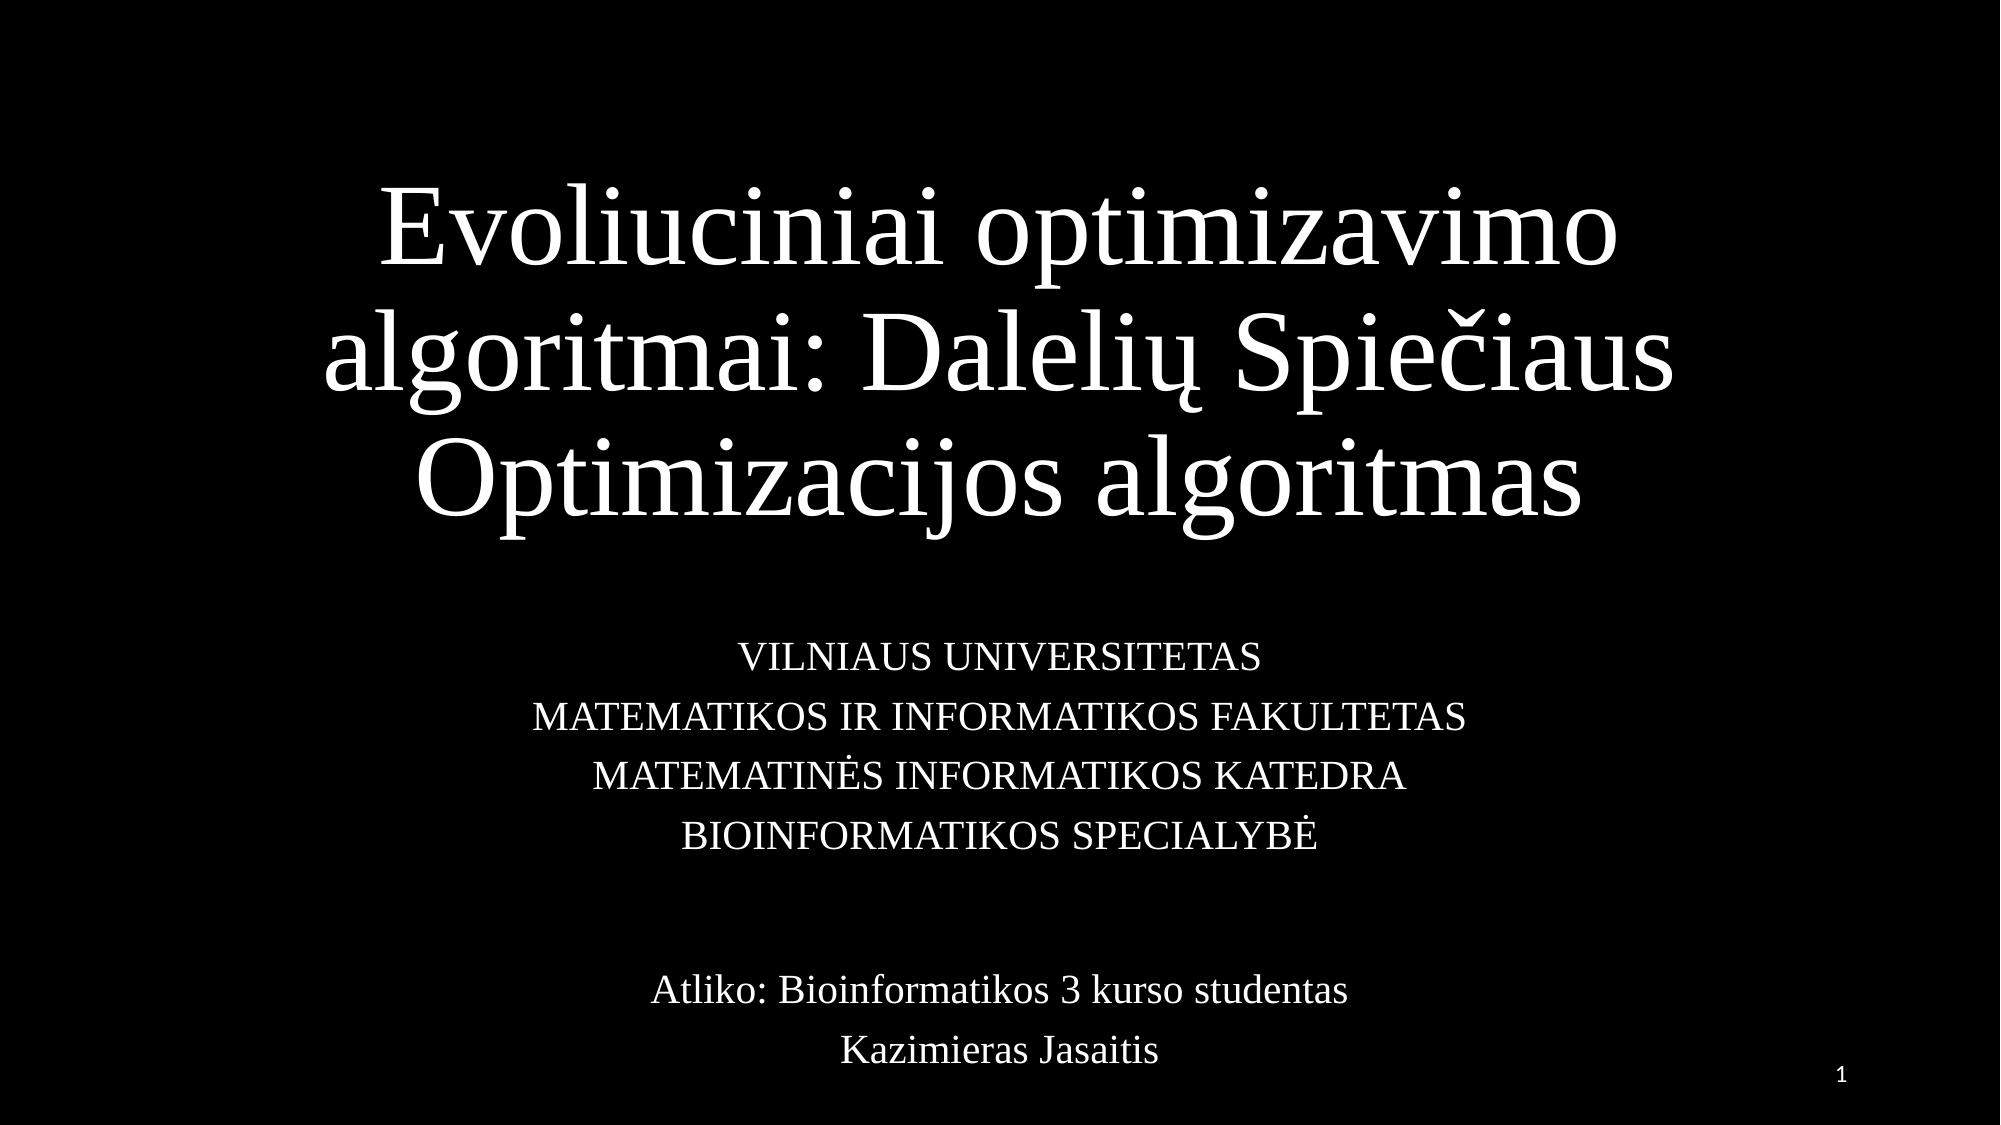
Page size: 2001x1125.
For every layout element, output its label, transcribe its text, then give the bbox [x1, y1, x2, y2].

subtitle VILNIAUS UNIVERSITETAS MATEMATIKOS IR INFORMATIKOS FAKULTETAS MATEMATINĖS INFORMATIKOS KATEDRA BIOINFORMATIKOS SPECIALYBĖ Atliko: Bioinformatikos 3 kurso studentas Kazimieras Jasaitis [249, 611, 1750, 1080]
slide_number 1 [1412, 1042, 1863, 1103]
title Evoliuciniai optimizavimo algoritmai: Dalelių Spiečiaus Optimizacijos algoritmas [249, 156, 1750, 549]
